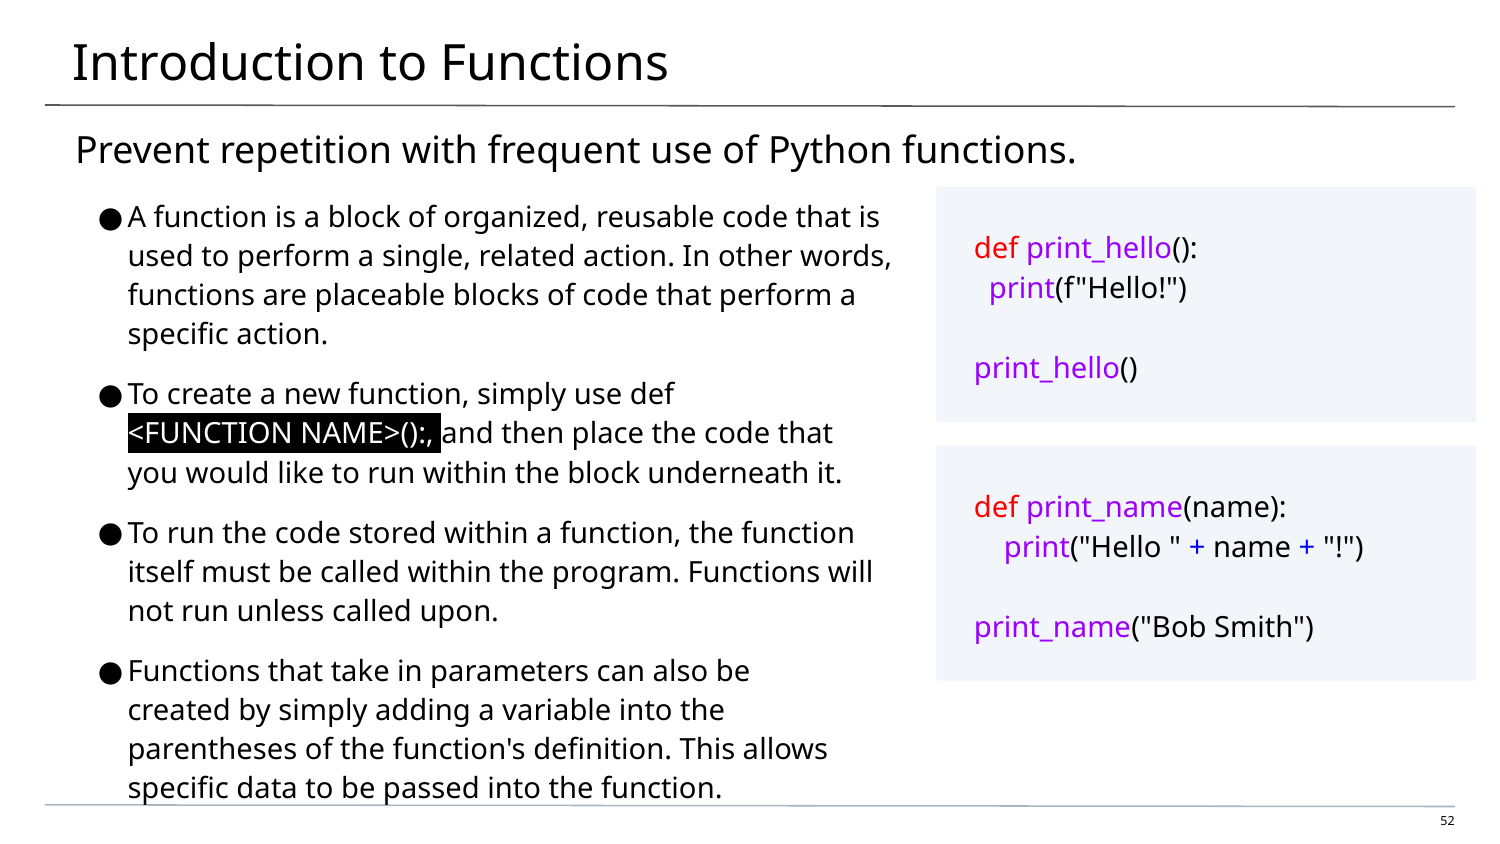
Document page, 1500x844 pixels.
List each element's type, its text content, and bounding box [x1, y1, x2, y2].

list A function is a block of organized, reusable code that is used to perform a single, related action. In other words, functions are placeable blocks of code that perform a specific action. To create a new function, simply use def <FUNCTION NAME>():, and then place the code that you would like to run within the block underneath it. To run the code stored within a function, the function itself must be called within the program. Functions will not run unless called upon. Functions that take in parameters can also be created by simply adding a variable into the parentheses of the function's definition. This allows specific data to be passed into the function. [0, 194, 998, 805]
title Introduction to Functions [0, 0, 1500, 88]
subtitle Prevent repetition with frequent use of Python functions. [0, 110, 1500, 171]
text_box def print_hello(): print(f"Hello!") print_hello() [936, 186, 1477, 422]
text_box def print_name(name): print("Hello " + name + "!") print_name("Bob Smith") [936, 445, 1477, 681]
